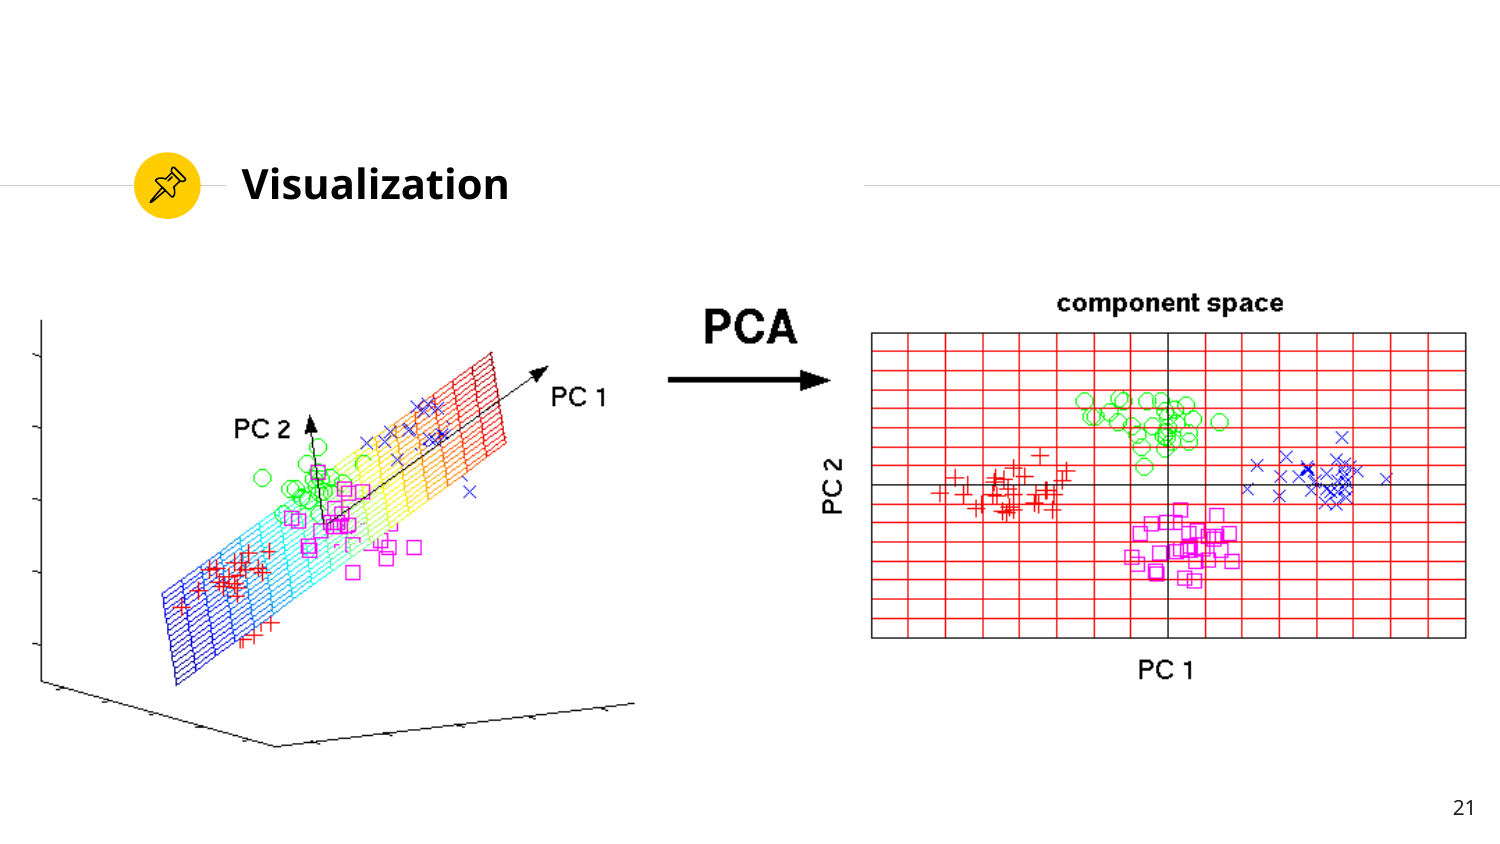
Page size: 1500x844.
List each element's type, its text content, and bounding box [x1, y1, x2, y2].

title Visualization [226, 146, 889, 219]
picture [24, 279, 1476, 765]
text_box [150, 166, 186, 203]
slide_number 21 [1401, 779, 1492, 844]
